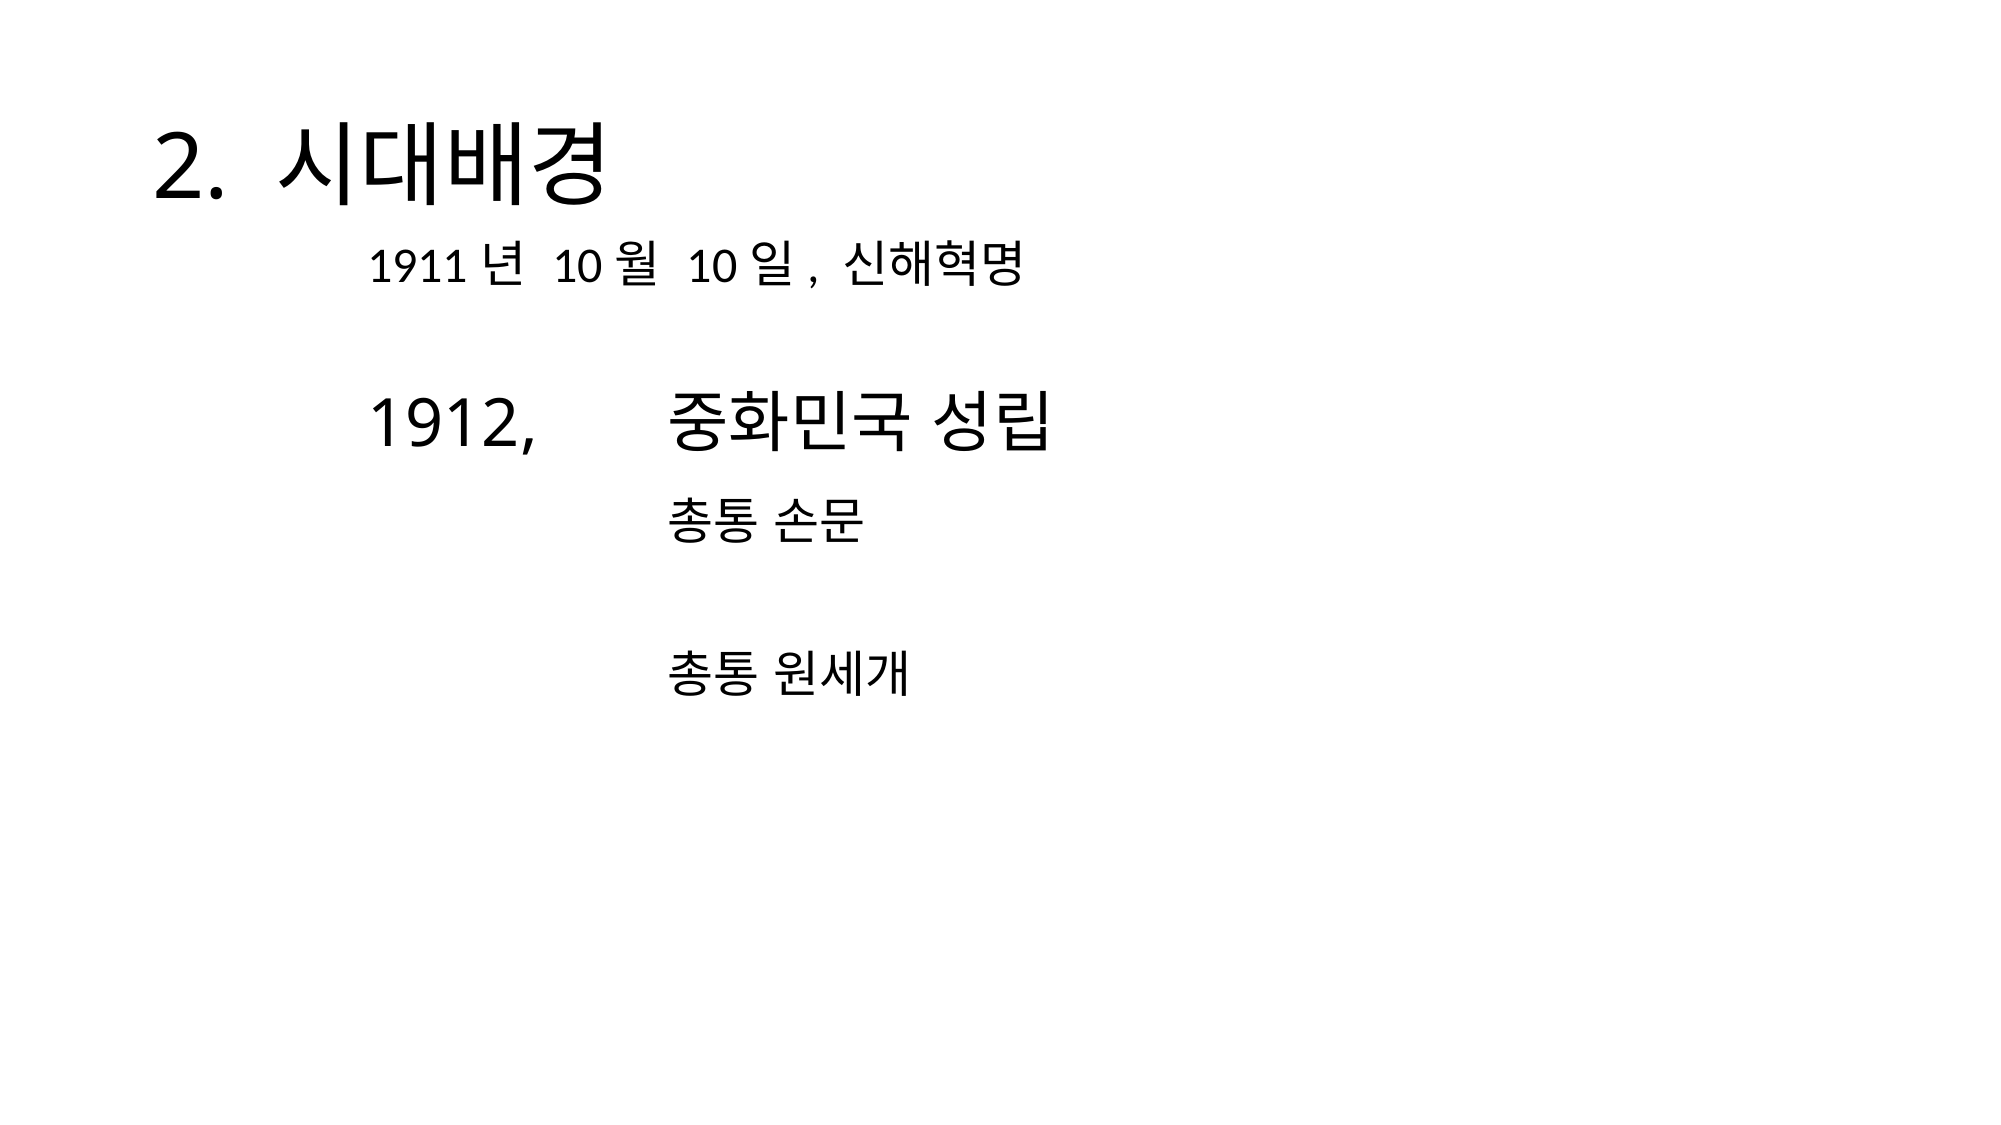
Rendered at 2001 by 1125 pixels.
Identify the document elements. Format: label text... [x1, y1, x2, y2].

list 1911년 10월 10일, 신해혁명 1912, 중화민국 성립 총통 손문 총통 원세개 [314, 278, 1665, 975]
title 2. 시대배경 [137, 59, 1863, 278]
